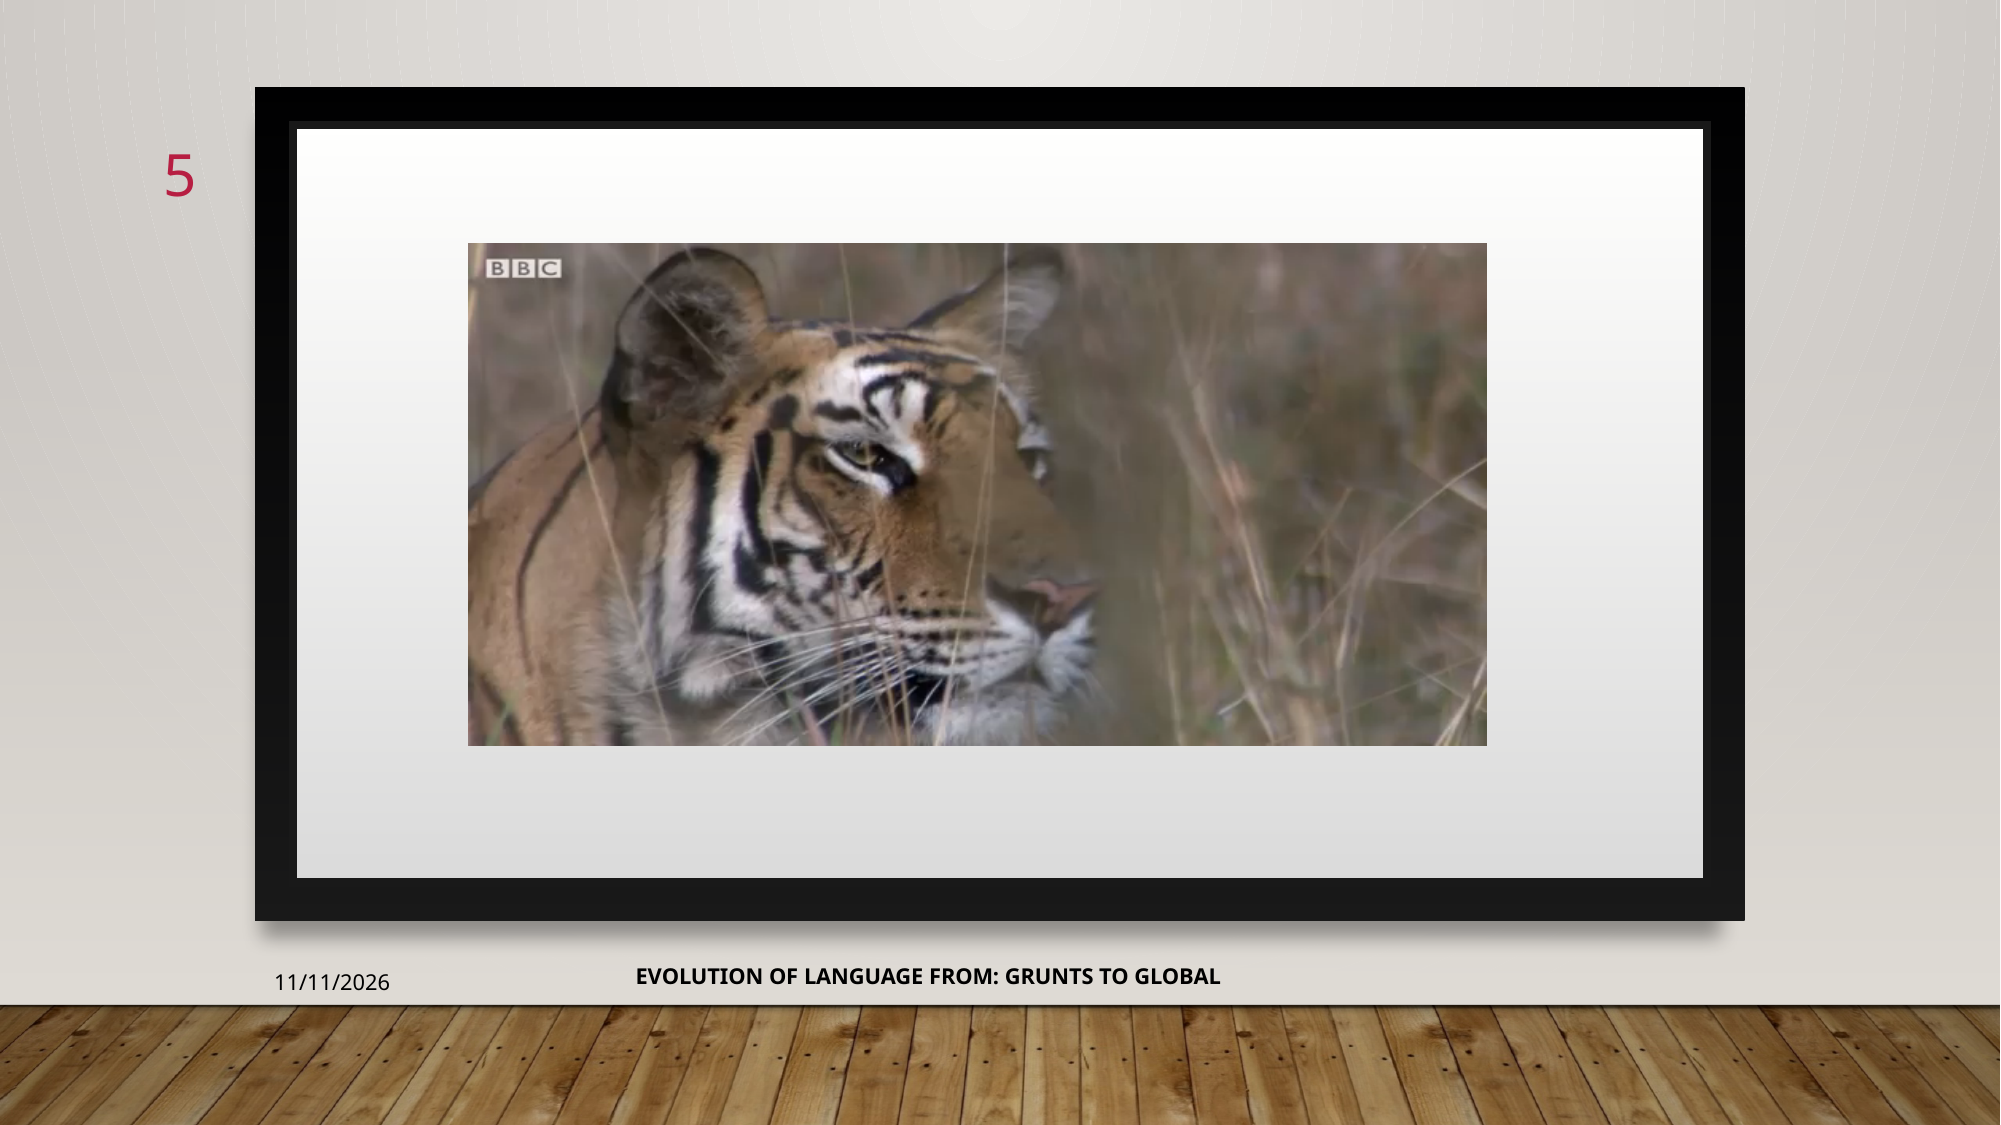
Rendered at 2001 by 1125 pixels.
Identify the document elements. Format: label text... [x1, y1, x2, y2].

slide_number 5 [78, 131, 212, 214]
text_box [292, 124, 1708, 883]
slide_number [0, 958, 406, 1009]
text_box [254, 87, 1745, 921]
picture [0, 1005, 2000, 1125]
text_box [467, 241, 1488, 747]
footer EVOLUTION OF LANGUAGE FROM: GRUNTS TO GLOBAL [620, 950, 1595, 1002]
